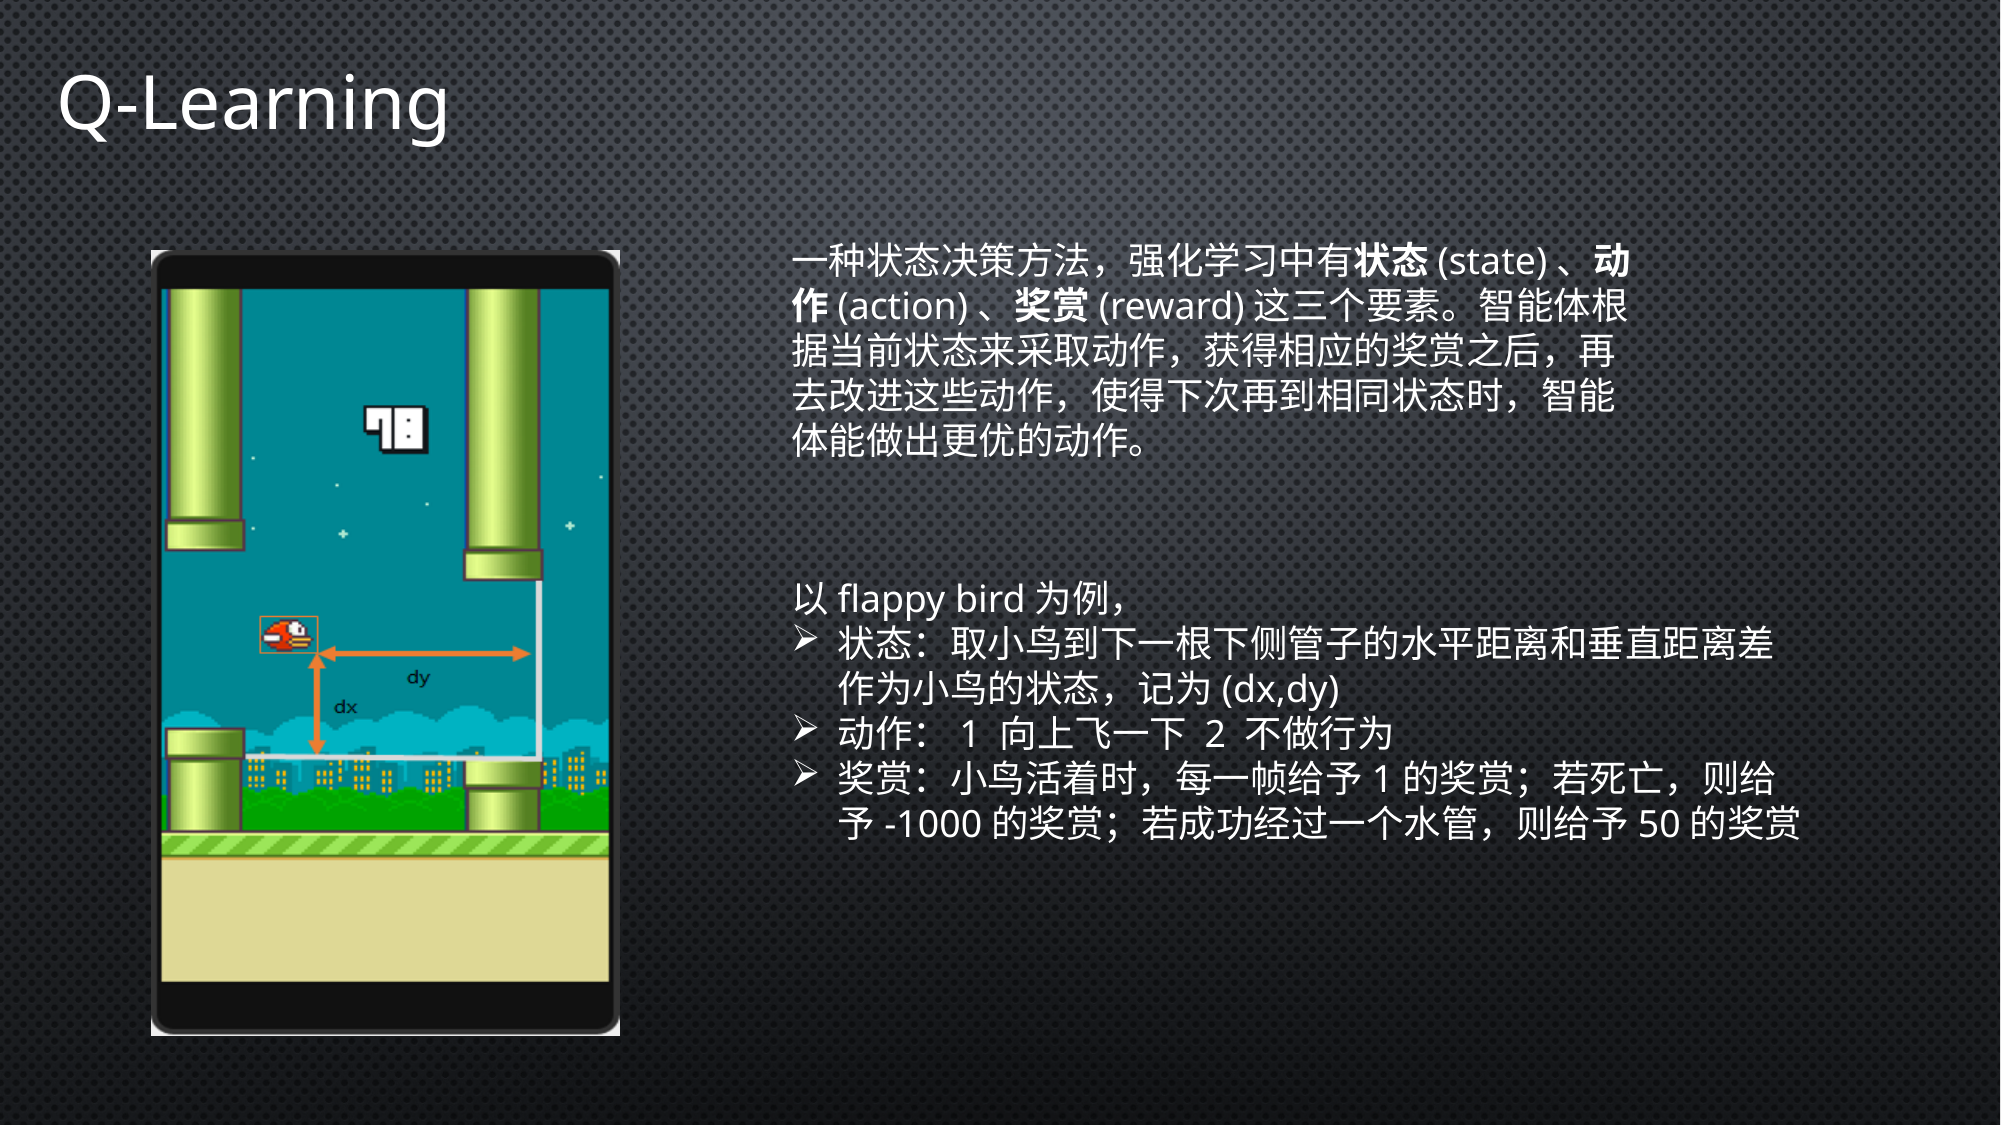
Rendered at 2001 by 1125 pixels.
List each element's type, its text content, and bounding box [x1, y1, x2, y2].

picture [151, 250, 620, 1036]
text_box Q-Learning [42, 47, 729, 153]
text_box 以flappy bird为例， 状态：取小鸟到下一根下侧管子的水平距离和垂直距离差作为小鸟的状态，记为(dx,dy) 动作：1 向上飞一下 2 不做行为 奖赏：小鸟活着时，每一帧给予1的奖赏；若死亡，则给予-1000的奖赏；若成功经过一个水管，则给予50的奖赏 [776, 567, 1827, 852]
text_box 一种状态决策方法，强化学习中有状态(state)、动作(action)、奖赏(reward)这三个要素。智能体根据当前状态来采取动作，获得相应的奖赏之后，再去改进这些动作，使得下次再到相同状态时，智能体能做出更优的动作。 [776, 229, 1650, 470]
